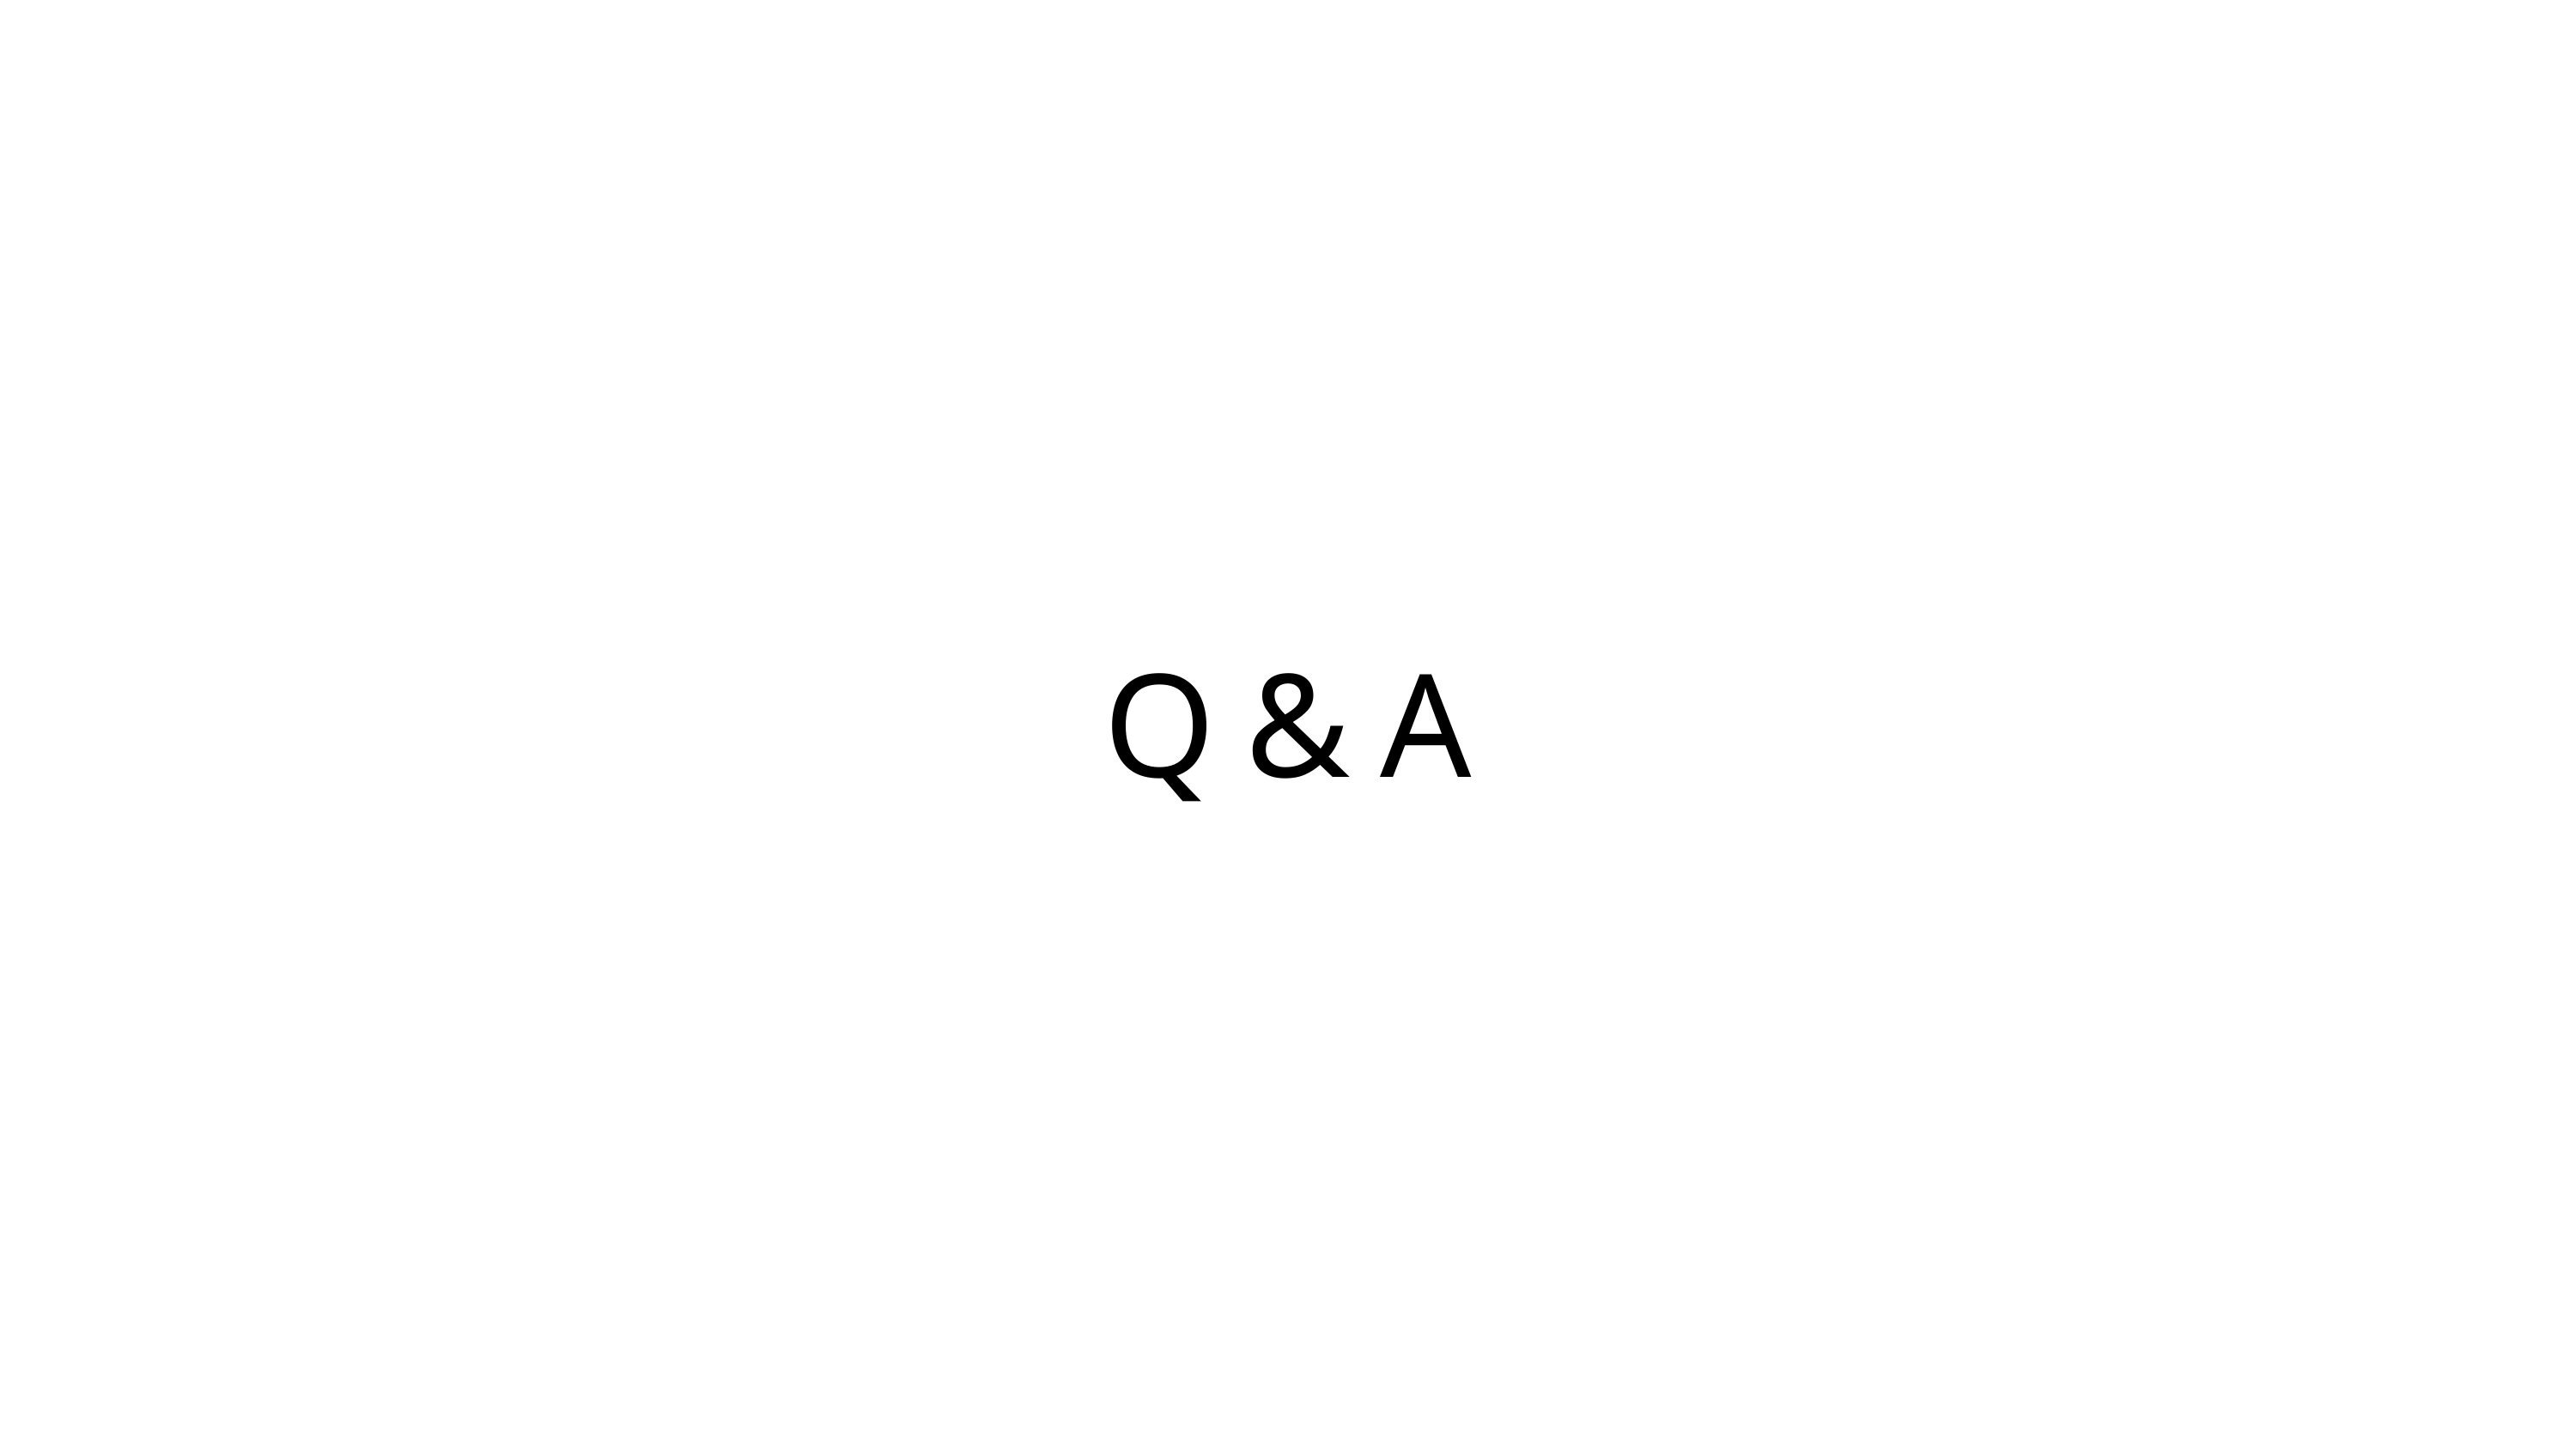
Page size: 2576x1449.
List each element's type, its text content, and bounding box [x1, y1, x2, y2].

text_box Q & A [544, 647, 2032, 806]
